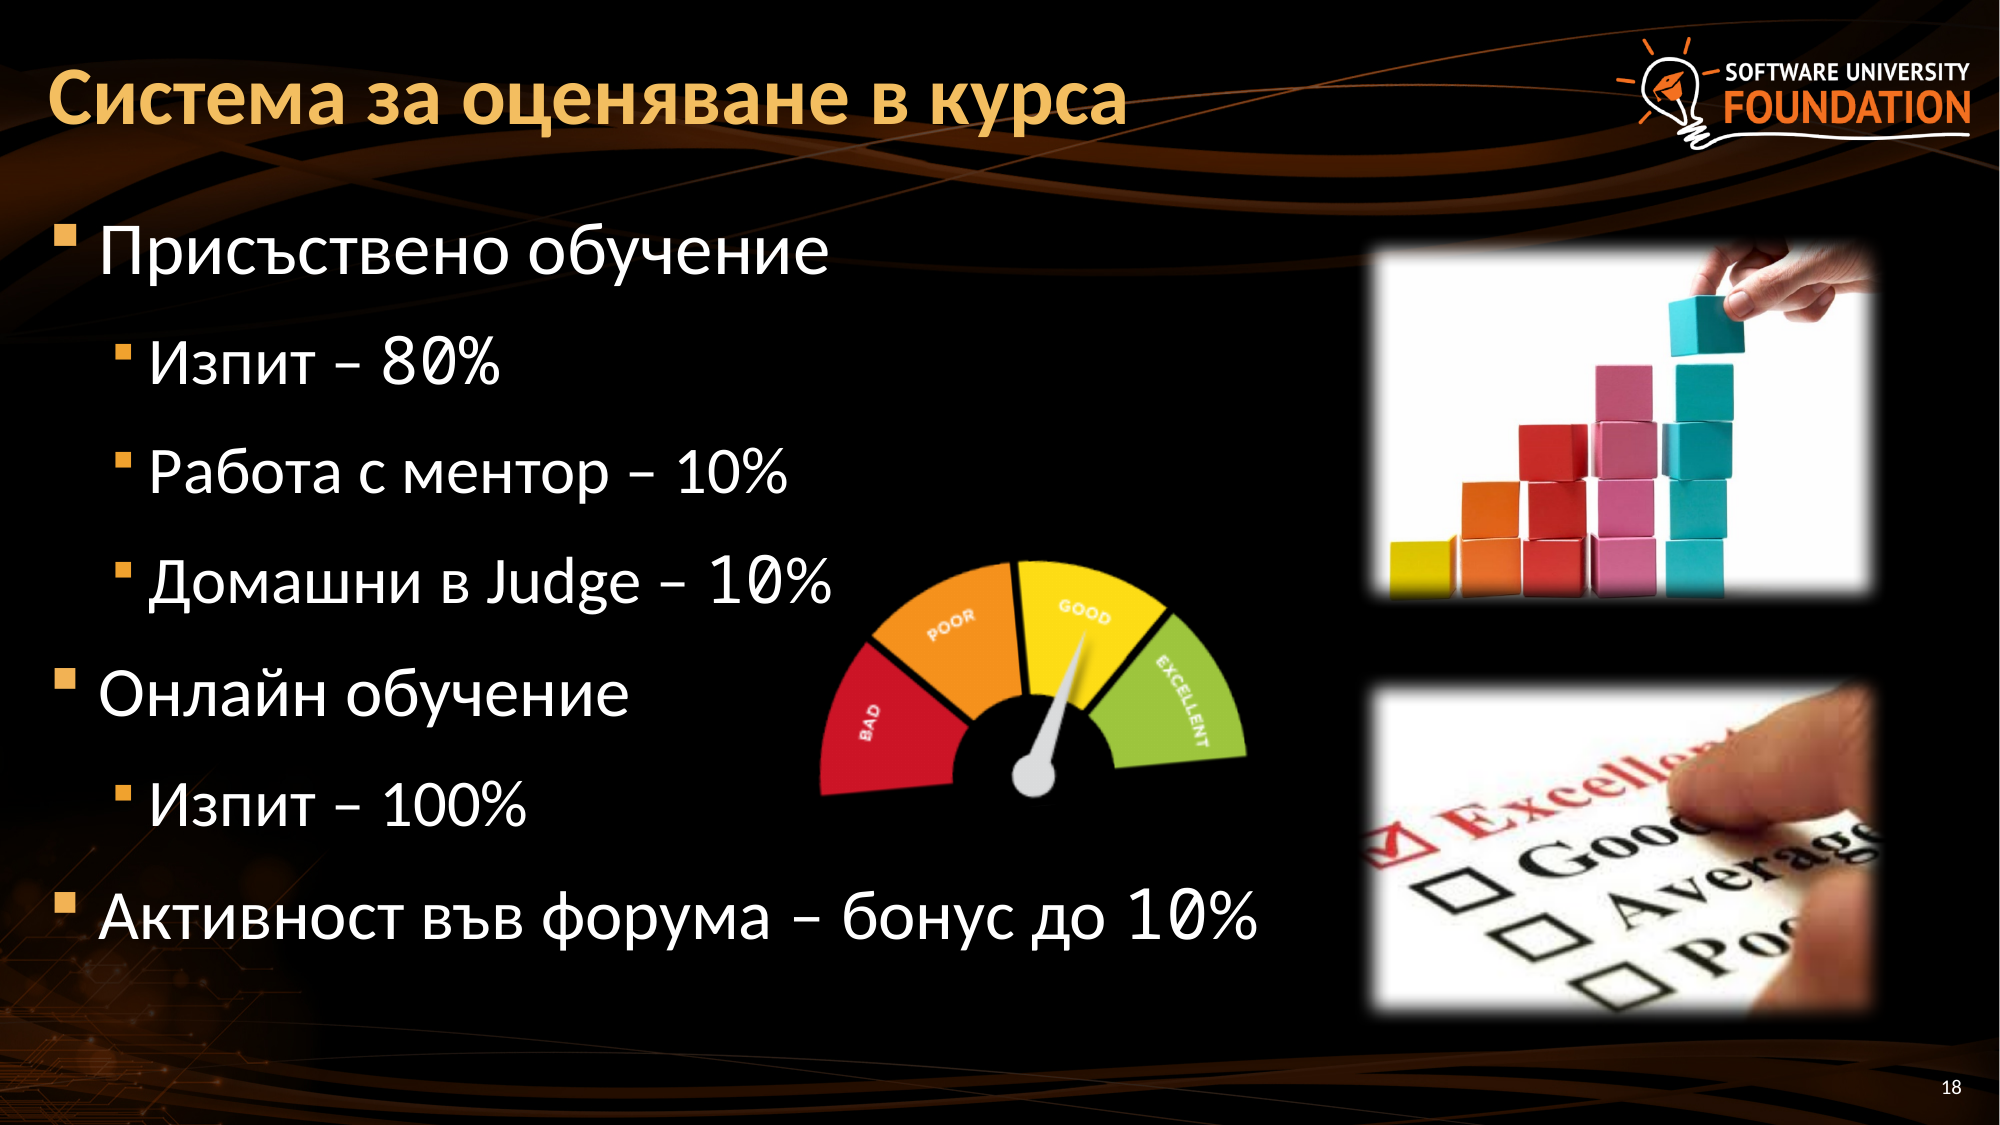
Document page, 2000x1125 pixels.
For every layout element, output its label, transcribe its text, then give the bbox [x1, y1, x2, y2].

title Система за оценяване в курса [30, 6, 1602, 189]
list Присъствено обучение Изпит – 80% Работа с ментор – 10% Домашни в Judge – 10% Онлайн обучение Изпит – 100% Активност във форума – бонус до 10% [31, 188, 1968, 1103]
picture [0, 0, 2000, 1125]
